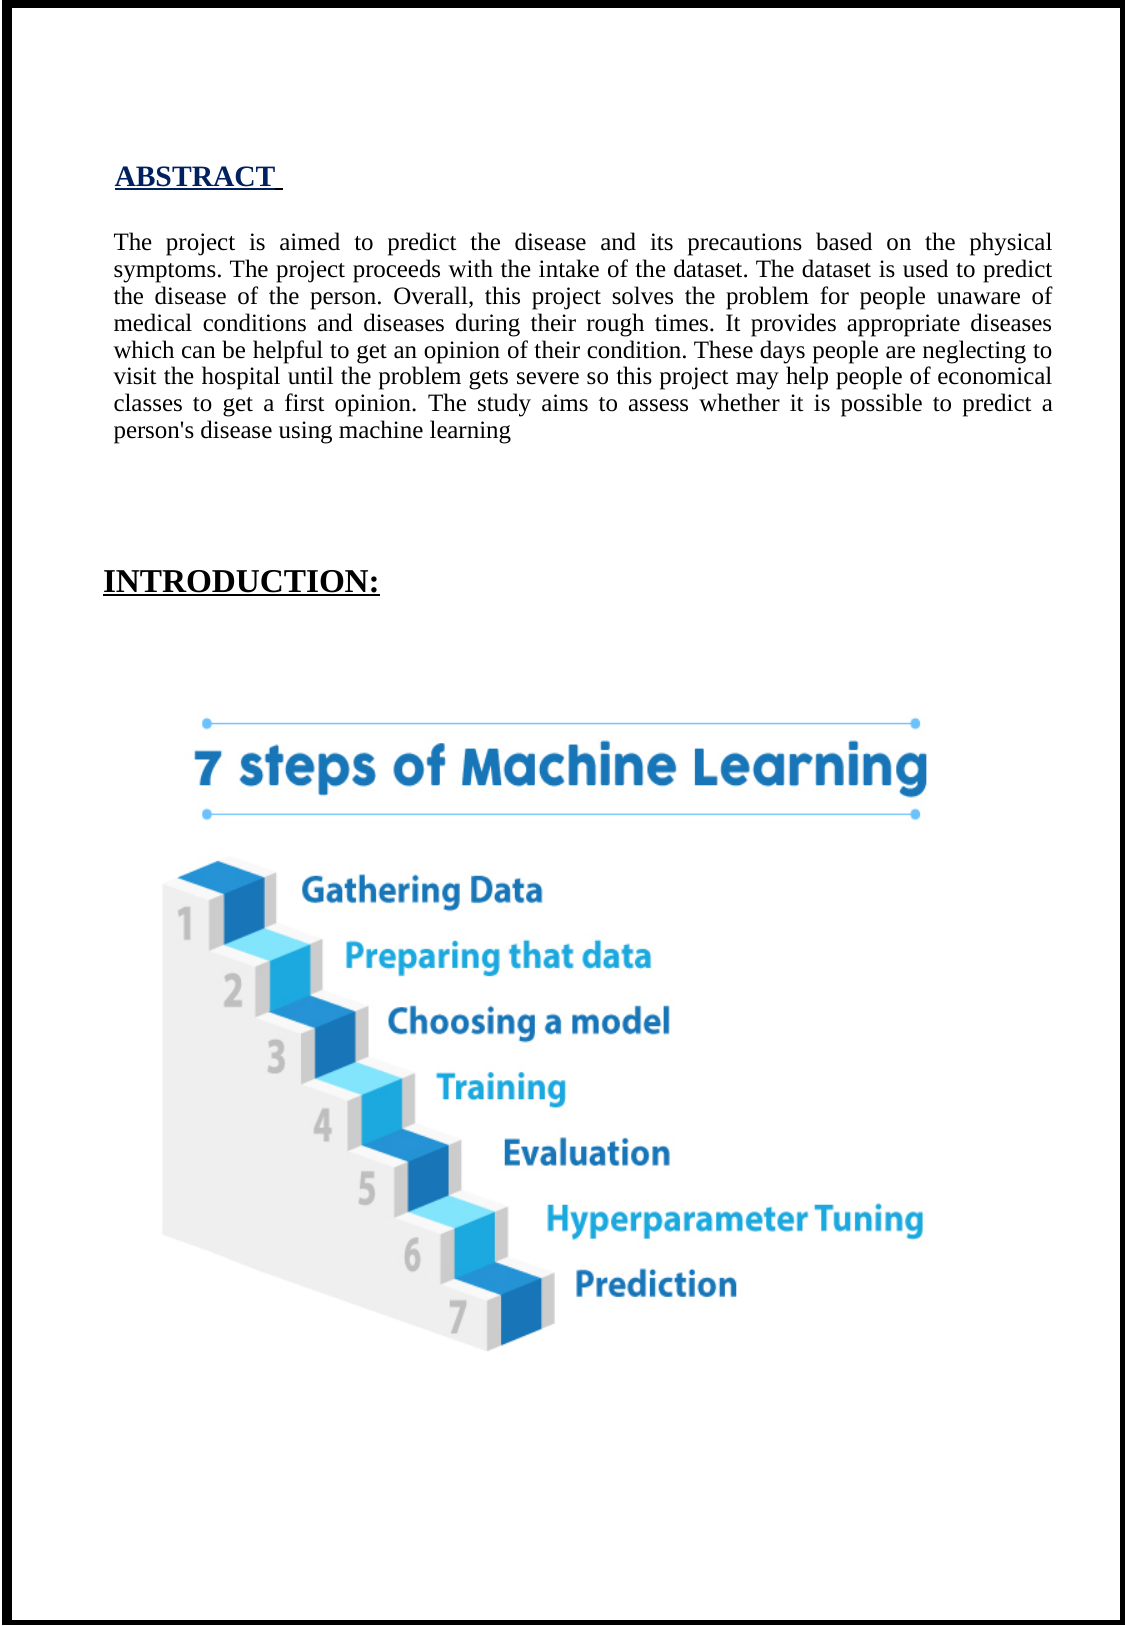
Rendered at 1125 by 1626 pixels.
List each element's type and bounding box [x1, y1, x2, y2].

text_box [6, 1, 1125, 1625]
picture [56, 673, 1069, 1404]
